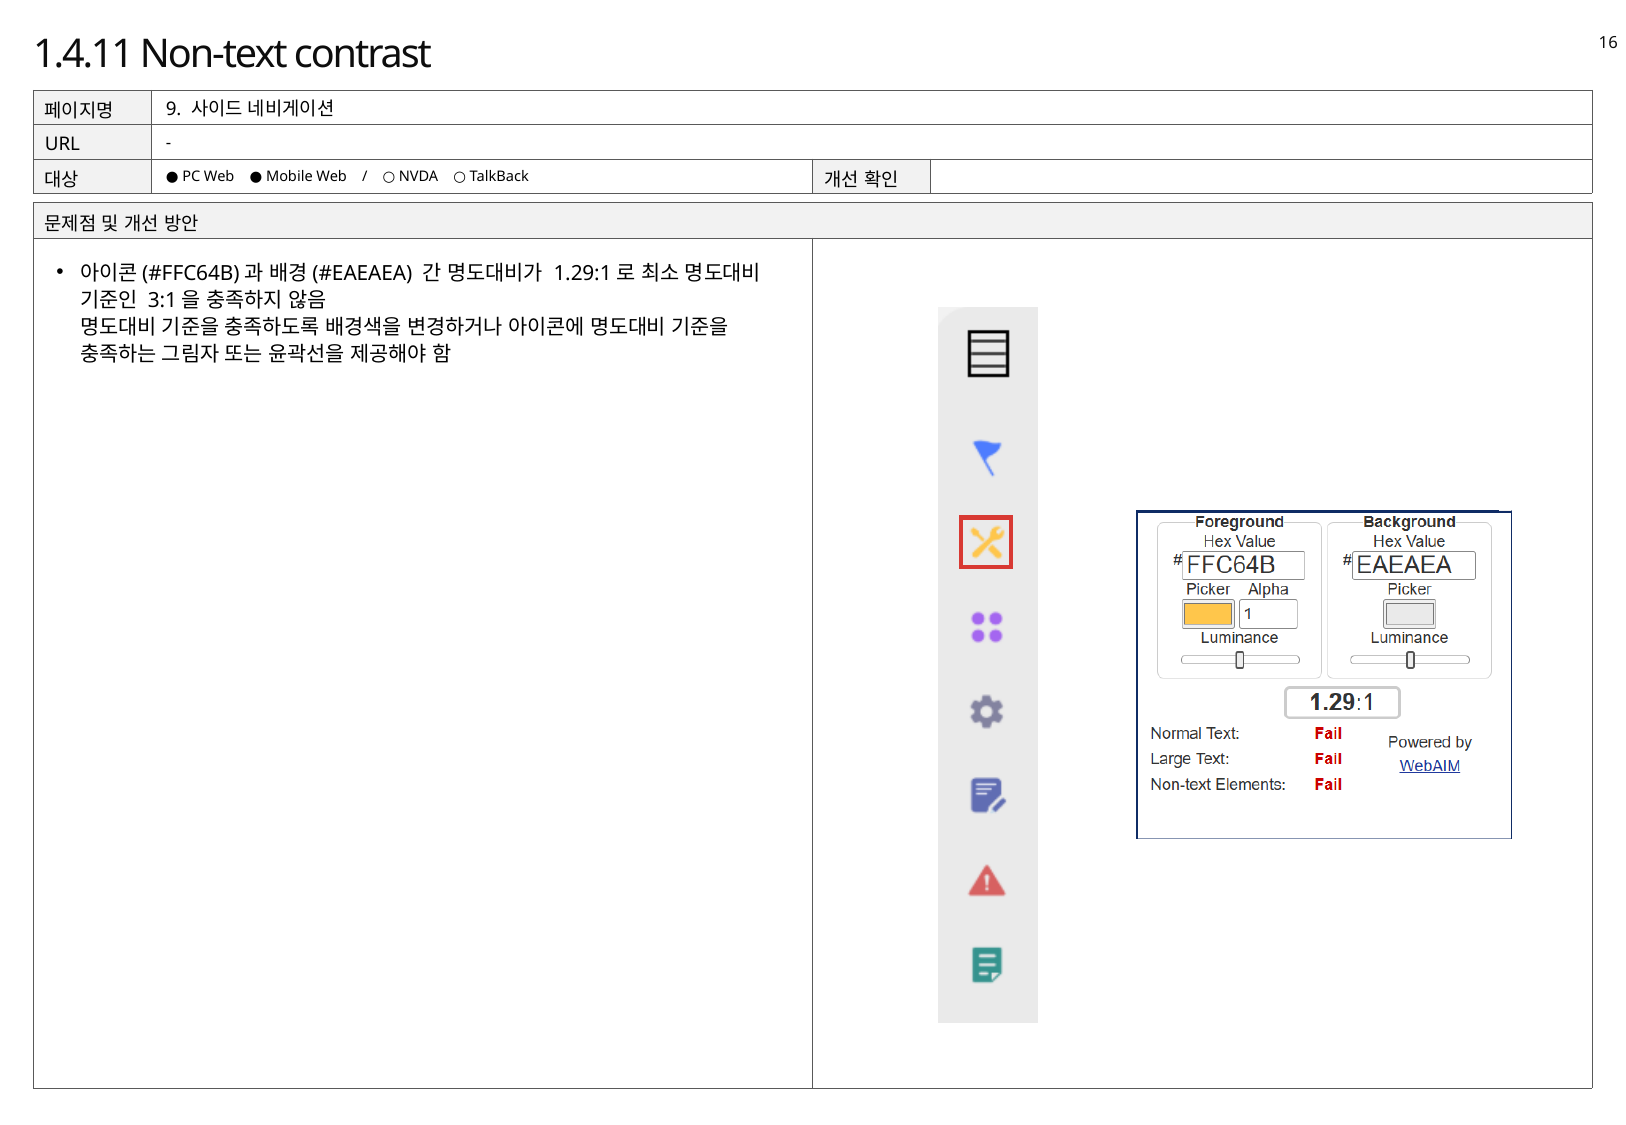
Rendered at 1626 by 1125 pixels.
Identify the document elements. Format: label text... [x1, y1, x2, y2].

list 9. 사이드 네비게이션 [151, 90, 1593, 125]
picture [1136, 510, 1512, 839]
list ● PC Web ● Mobile Web / ○ NVDA ○ TalkBack [151, 158, 813, 193]
picture [938, 307, 1038, 1023]
list - [151, 125, 1593, 160]
title 1.4.11 Non-text contrast [33, 33, 1463, 77]
list 아이콘(#FFC64B)과 배경(#EAEAEA) 간 명도대비가 1.29:1로 최소 명도대비 기준인 3:1을 충족하지 않음 명도대비 기준을 충족하도록 배경색을 변경하거나 아이콘에 명도대비 기준을 충족하는 그림자 또는 윤곽선을 제공해야 함 [56, 257, 789, 408]
